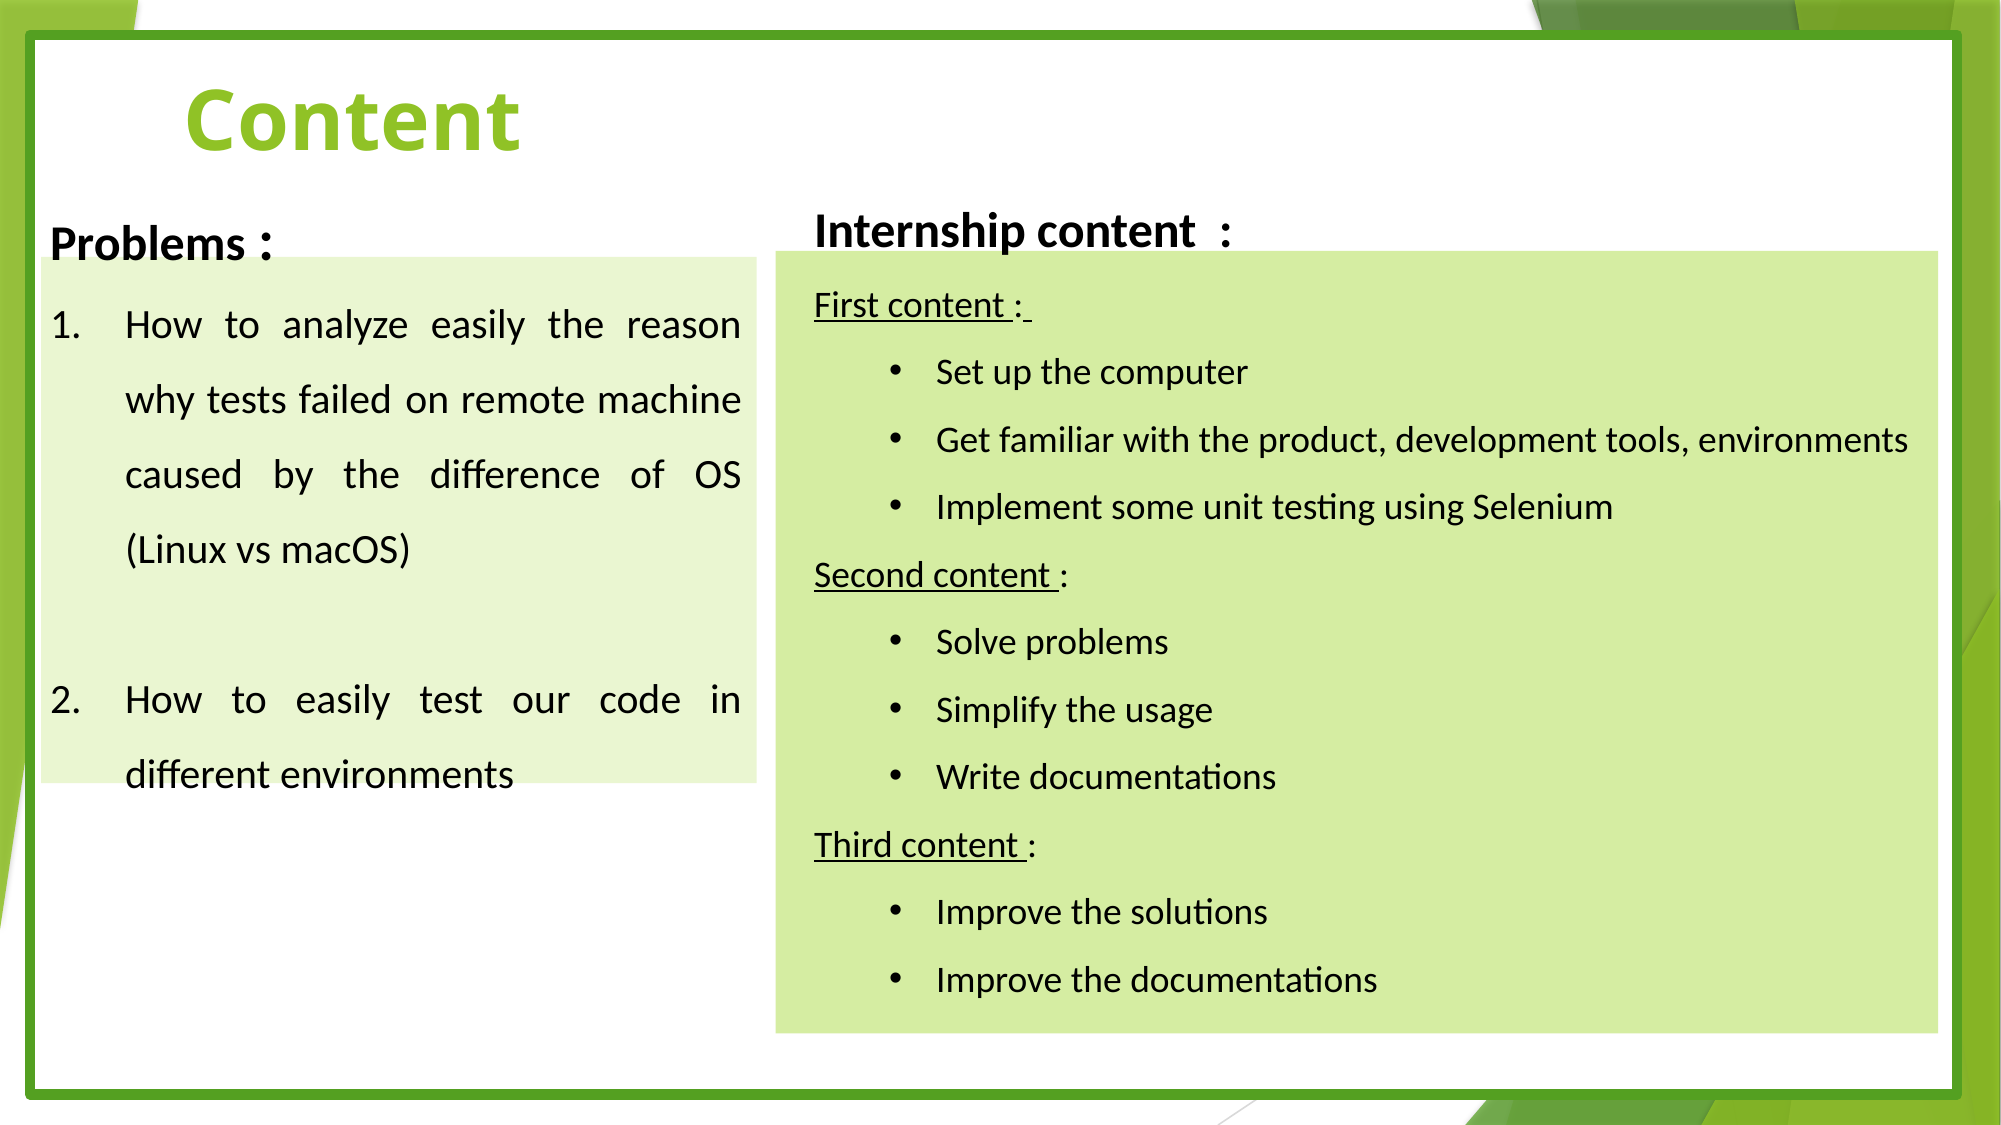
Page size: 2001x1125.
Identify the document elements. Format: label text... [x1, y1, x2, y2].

text_box [29, 33, 1959, 1096]
text_box [774, 249, 1940, 1035]
text_box Problems : How to analyze easily the reason why tests failed on remote machine caused by the difference of OS (Linux vs macOS) How to easily test our code in different environments [35, 160, 757, 805]
text_box Content [168, 57, 1579, 175]
text_box Internship content : First content : Set up the computer Get familiar with the product, development tools, environments Implement some unit testing using Selenium Second content : Solve problems Simplify the usage Write documentations Third content : Improve the solutions Improve the documentations [799, 160, 1939, 1008]
